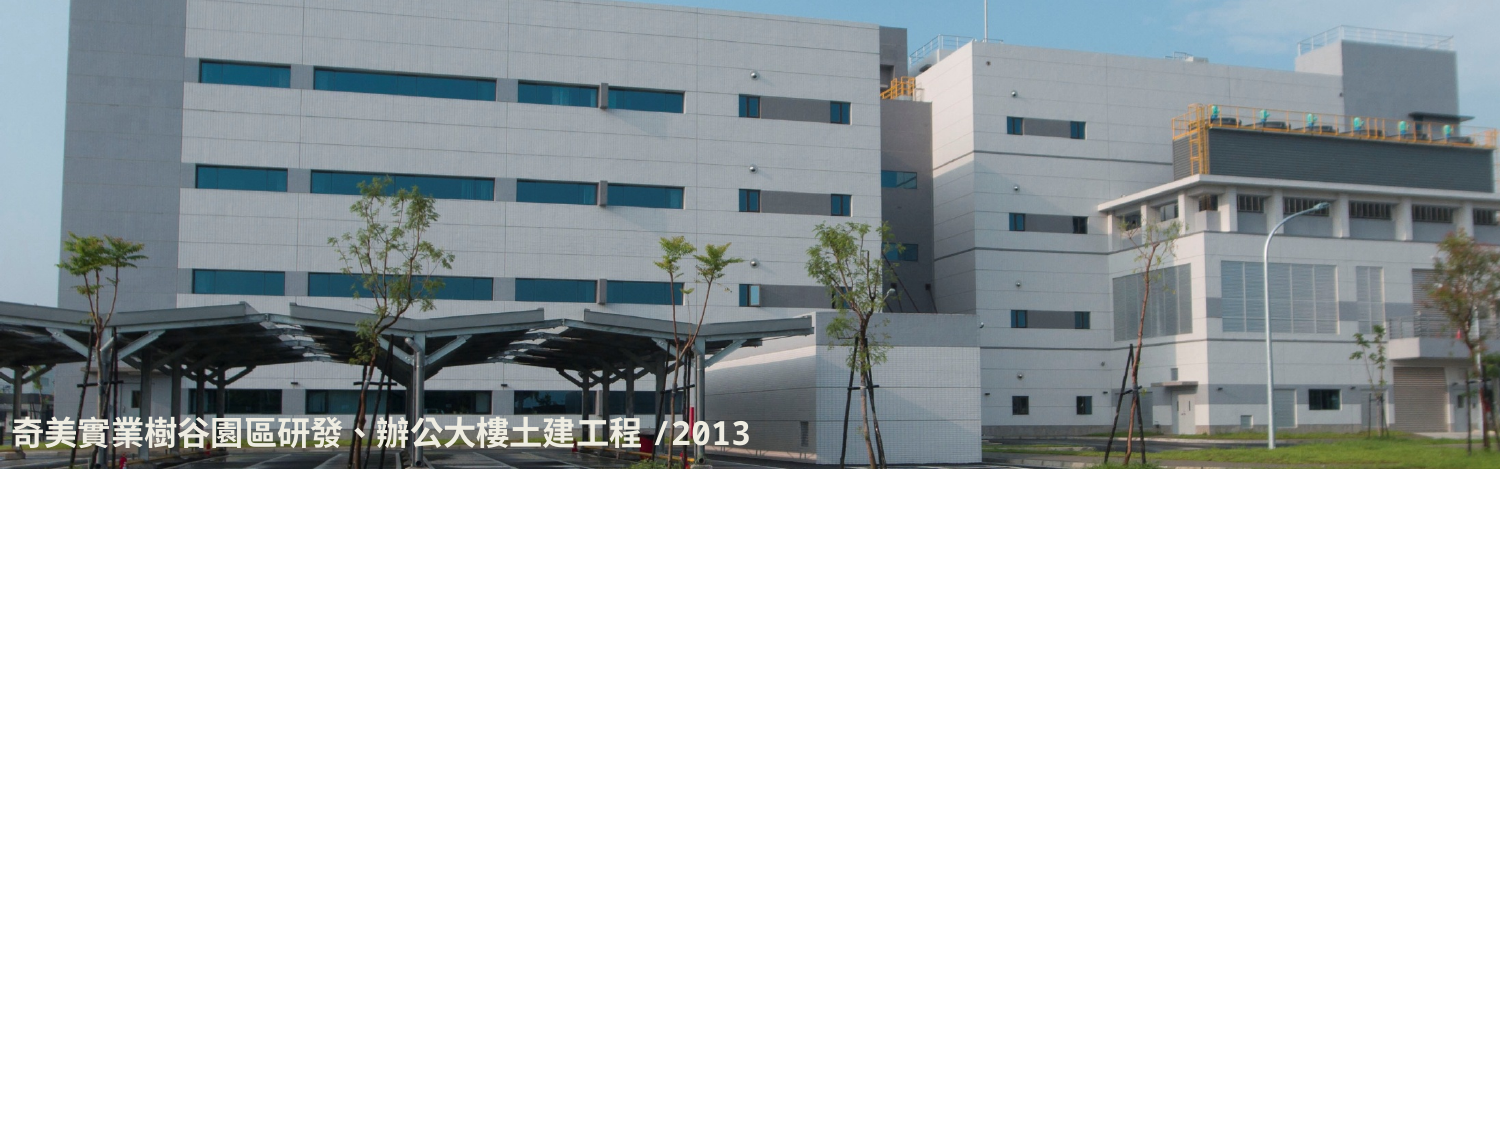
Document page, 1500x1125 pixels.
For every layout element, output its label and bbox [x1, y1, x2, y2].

picture [0, 0, 1500, 470]
